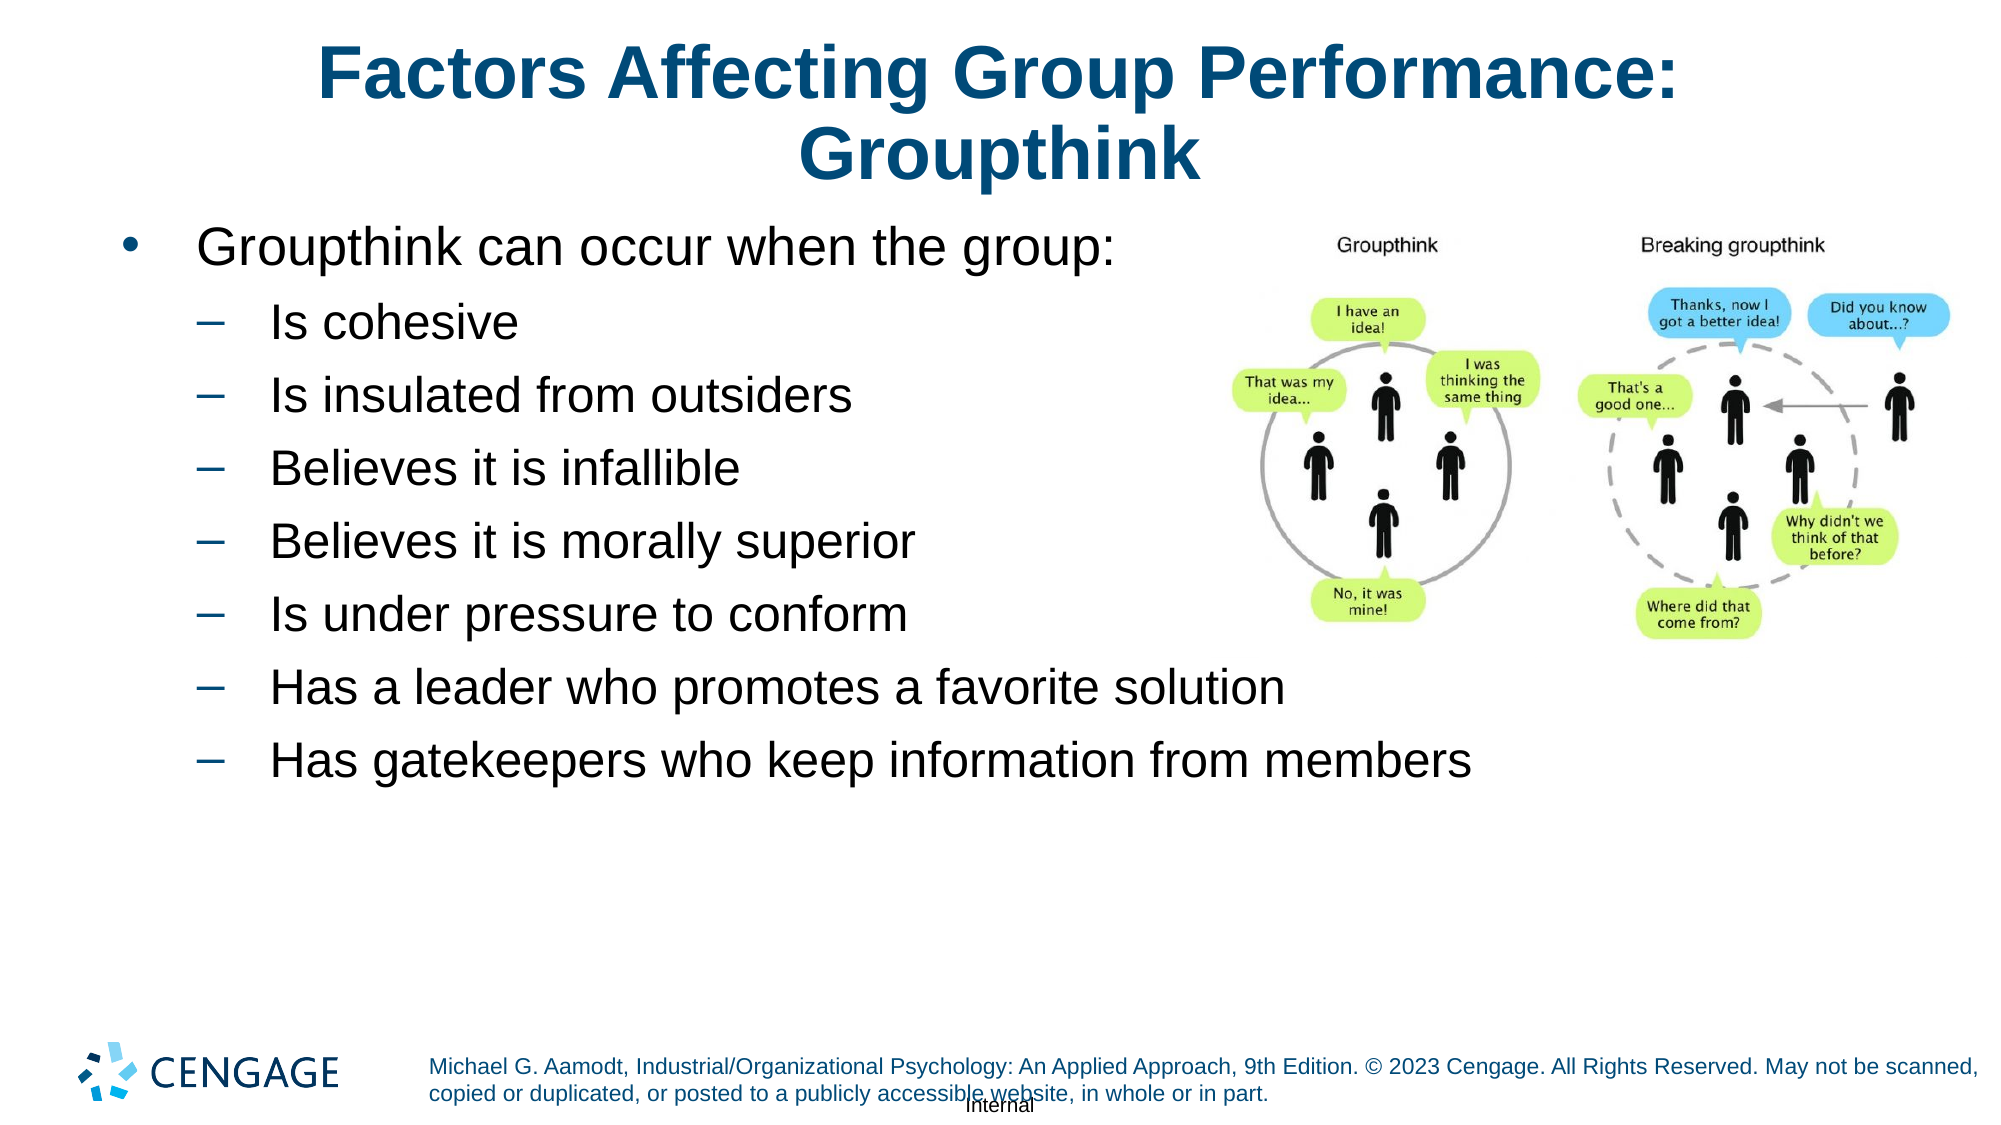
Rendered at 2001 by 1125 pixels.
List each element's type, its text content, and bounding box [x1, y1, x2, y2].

picture [1211, 211, 1970, 658]
list Groupthink can occur when the group: Is cohesive Is insulated from outsiders Believes it is infallible Believes it is morally superior Is under pressure to conform Has a leader who promotes a favorite solution Has gatekeepers who keep information from members [121, 211, 1880, 1000]
title Factors Affecting Group Performance: Groupthink [137, 59, 1863, 171]
picture [78, 1042, 338, 1101]
